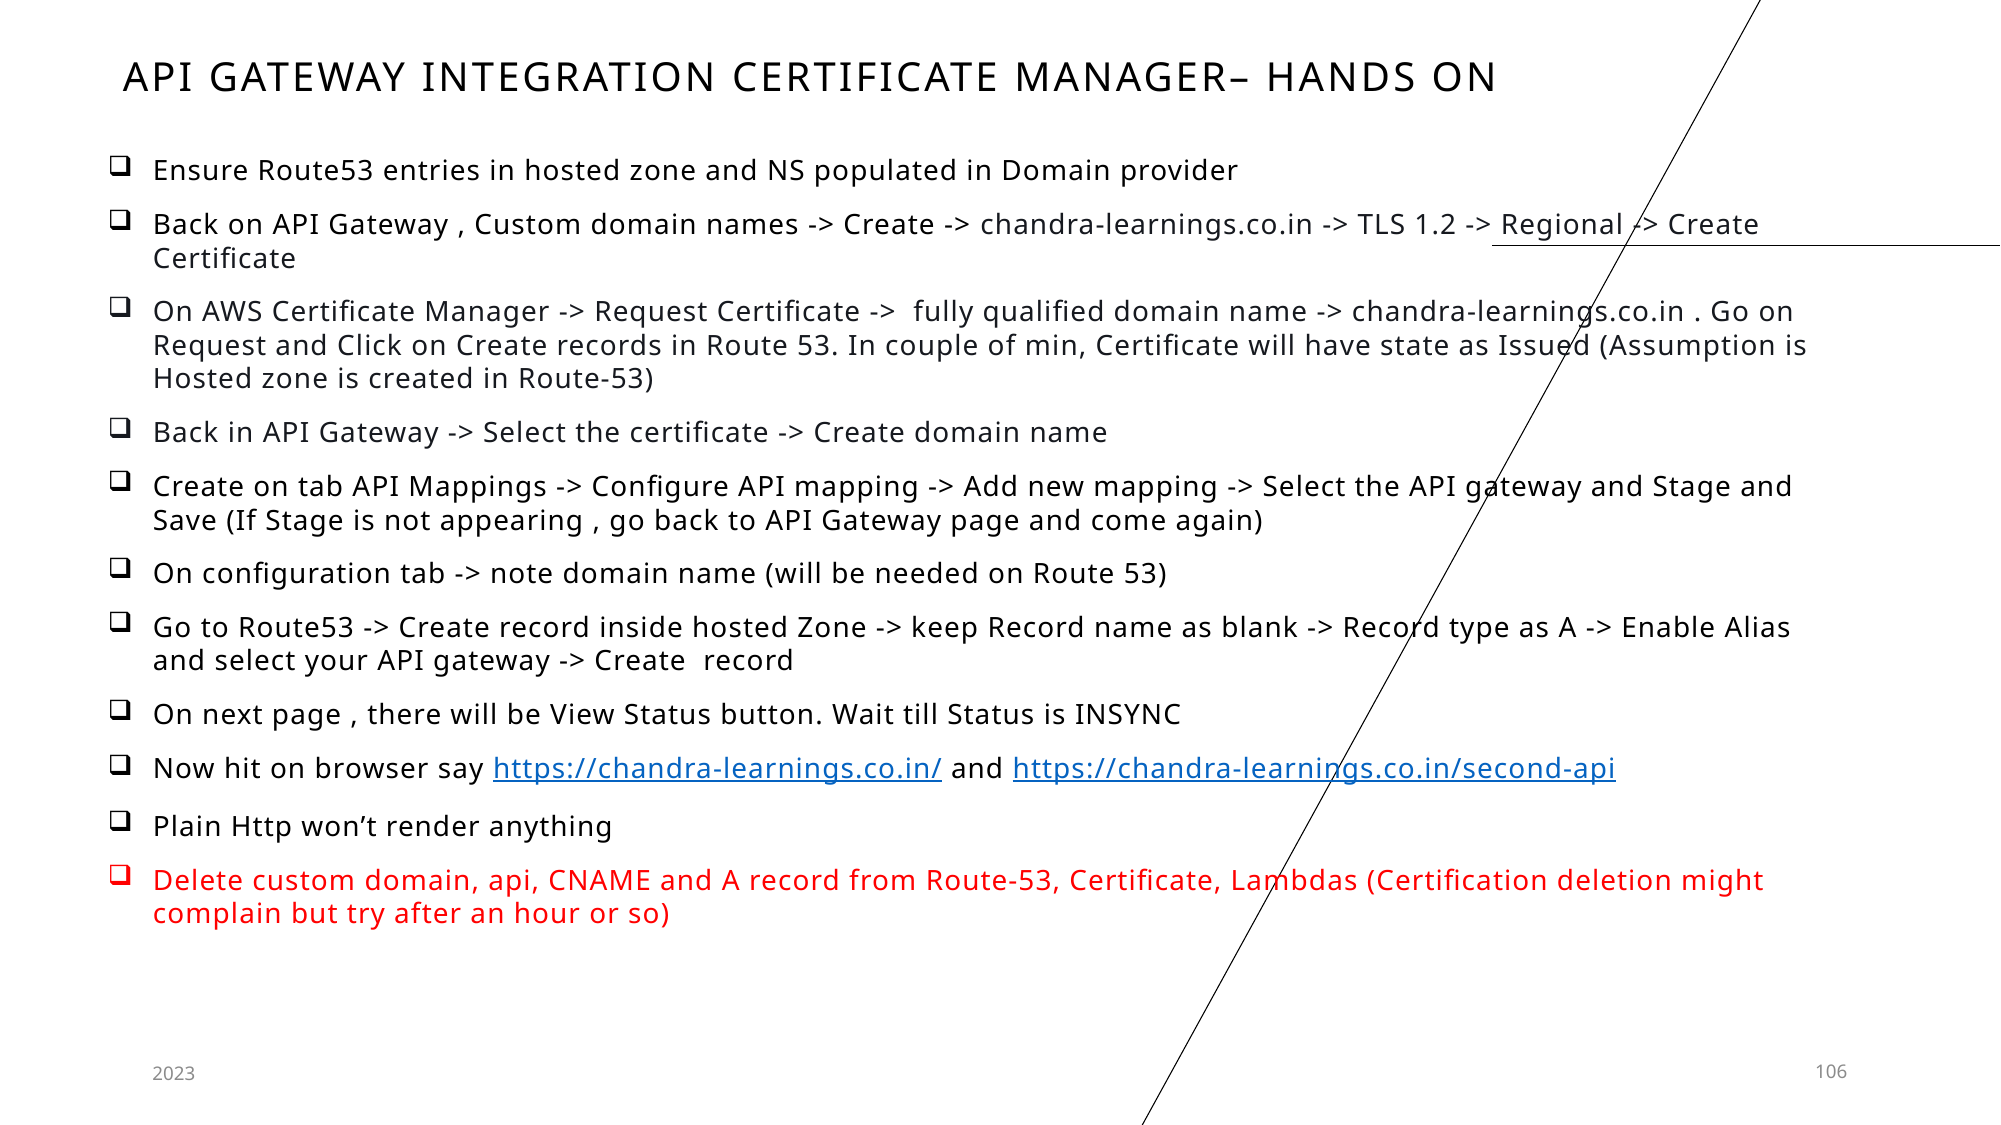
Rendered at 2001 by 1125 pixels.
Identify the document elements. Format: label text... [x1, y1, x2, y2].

slide_number 106 [1412, 1042, 1863, 1103]
title API Gateway integration Certificate manager– hands on [108, 23, 1789, 108]
slide_number 2023 [137, 1042, 338, 1103]
list Ensure Route53 entries in hosted zone and NS populated in Domain provider Back on API Gateway , Custom domain names -> Create -> chandra-learnings.co.in -> TLS 1.2 -> Regional -> Create Certificate On AWS Certificate Manager -> Request Certificate -> fully qualified domain name -> chandra-learnings.co.in . Go on Request and Click on Create records in Route 53. In couple of min, Certificate will have state as Issued (Assumption is Hosted zone is created in Route-53) Back in API Gateway -> Select the certificate -> Create domain name Create on tab API Mappings -> Configure API mapping -> Add new mapping -> Select the API gateway and Stage and Save (If Stage is not appearing , go back to API Gateway page and come again) On configuration tab -> note domain name (will be needed on Route 53) Go to Route53 -> Create record inside hosted Zone -> keep Record name as blank -> Record type as A -> Enable Alias and select your API gateway -> Create record On next page , there will be View Status button. Wait till Status is INSYNC Now hit on browser say https://chandra-learnings.co.in/ and https://chandra-learnings.co.in/second-api Plain Http won’t render anything Delete custom domain, api, CNAME and A record from Route-53, Certificate, Lambdas (Certification deletion might complain but try after an hour or so) [93, 145, 1848, 945]
